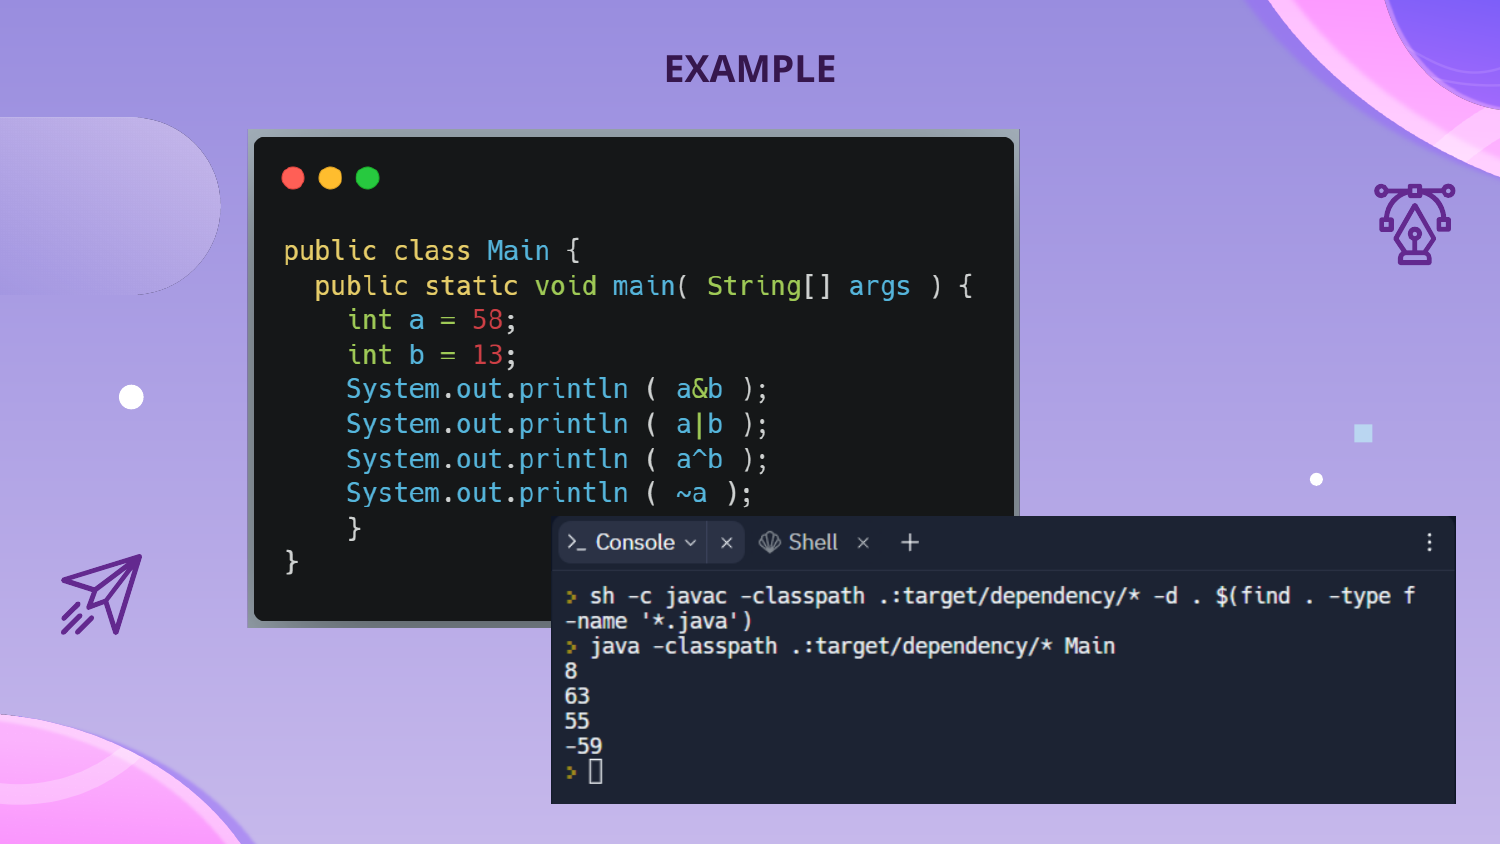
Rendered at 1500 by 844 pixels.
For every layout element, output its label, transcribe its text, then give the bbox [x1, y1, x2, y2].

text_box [1020, 296, 1382, 516]
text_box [60, 554, 118, 635]
picture [0, 111, 226, 298]
picture [0, 711, 280, 844]
list EXAMPLE [529, 42, 971, 129]
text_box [1374, 183, 1456, 266]
picture [1226, 0, 1500, 235]
picture [247, 129, 1456, 804]
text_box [118, 296, 551, 776]
